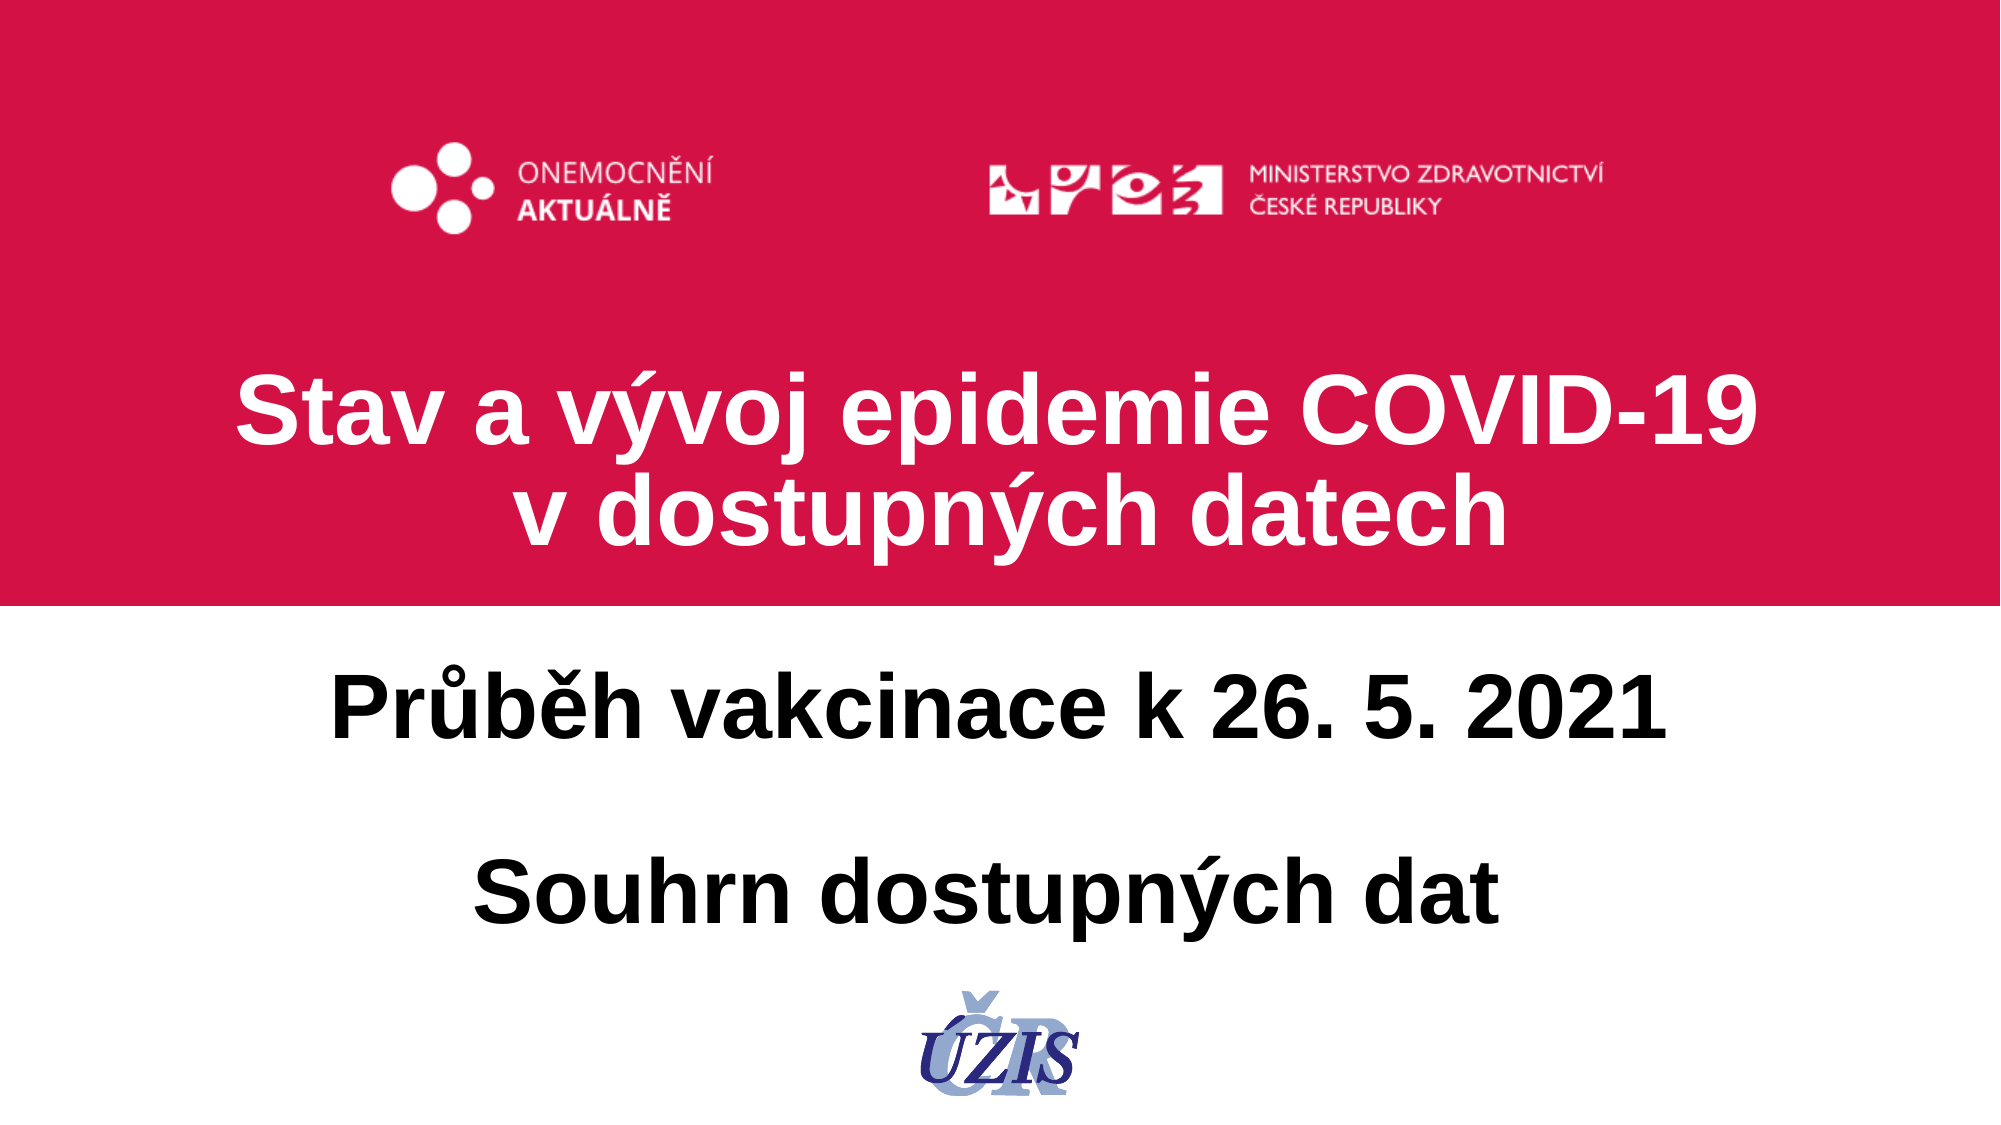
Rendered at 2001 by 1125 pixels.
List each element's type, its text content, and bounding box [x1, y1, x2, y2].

text_box Průběh vakcinace k 26. 5. 2021 Souhrn dostupných dat [0, 628, 2000, 950]
text_box Stav a vývoj epidemie COVID-19 v dostupných datech [11, 295, 2000, 573]
